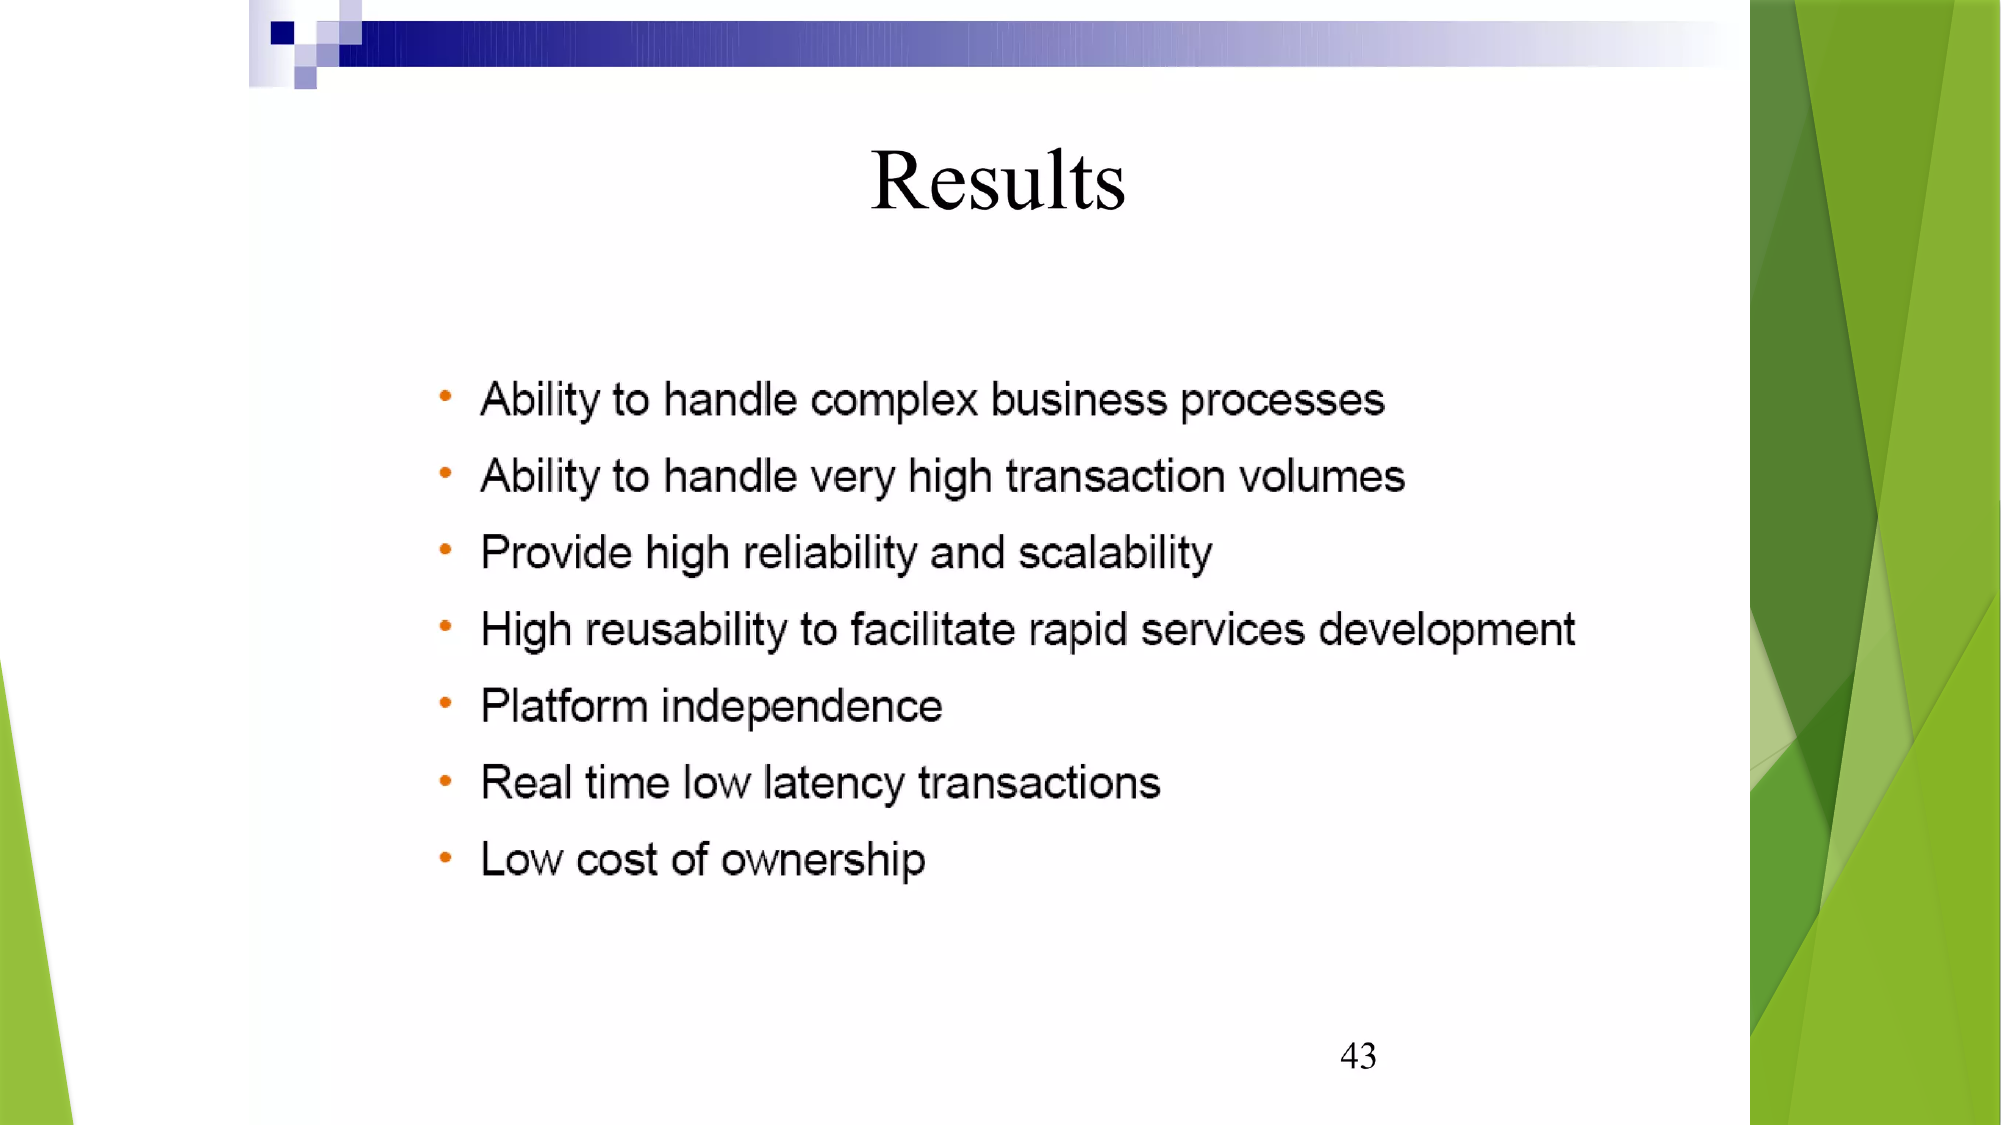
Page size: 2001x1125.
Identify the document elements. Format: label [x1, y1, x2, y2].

picture [249, 0, 1751, 1125]
